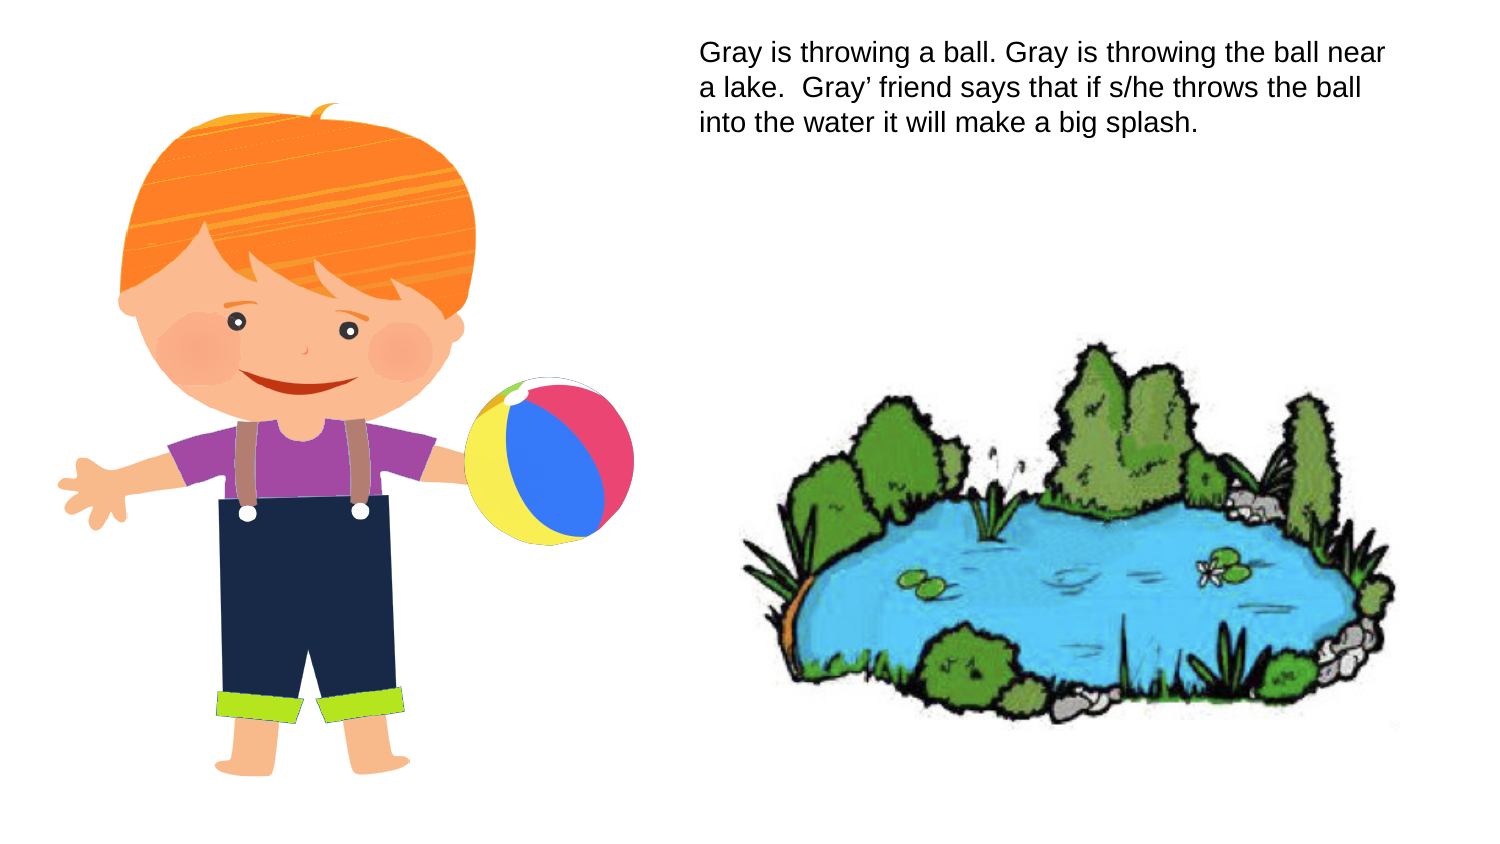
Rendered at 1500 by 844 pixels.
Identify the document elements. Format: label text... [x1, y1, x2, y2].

picture [739, 331, 1400, 731]
picture [57, 102, 634, 777]
text_box Gray is throwing a ball. Gray is throwing the ball near a lake. Gray’ friend says that if s/he throws the ball into the water it will make a big splash. [665, 25, 1416, 146]
